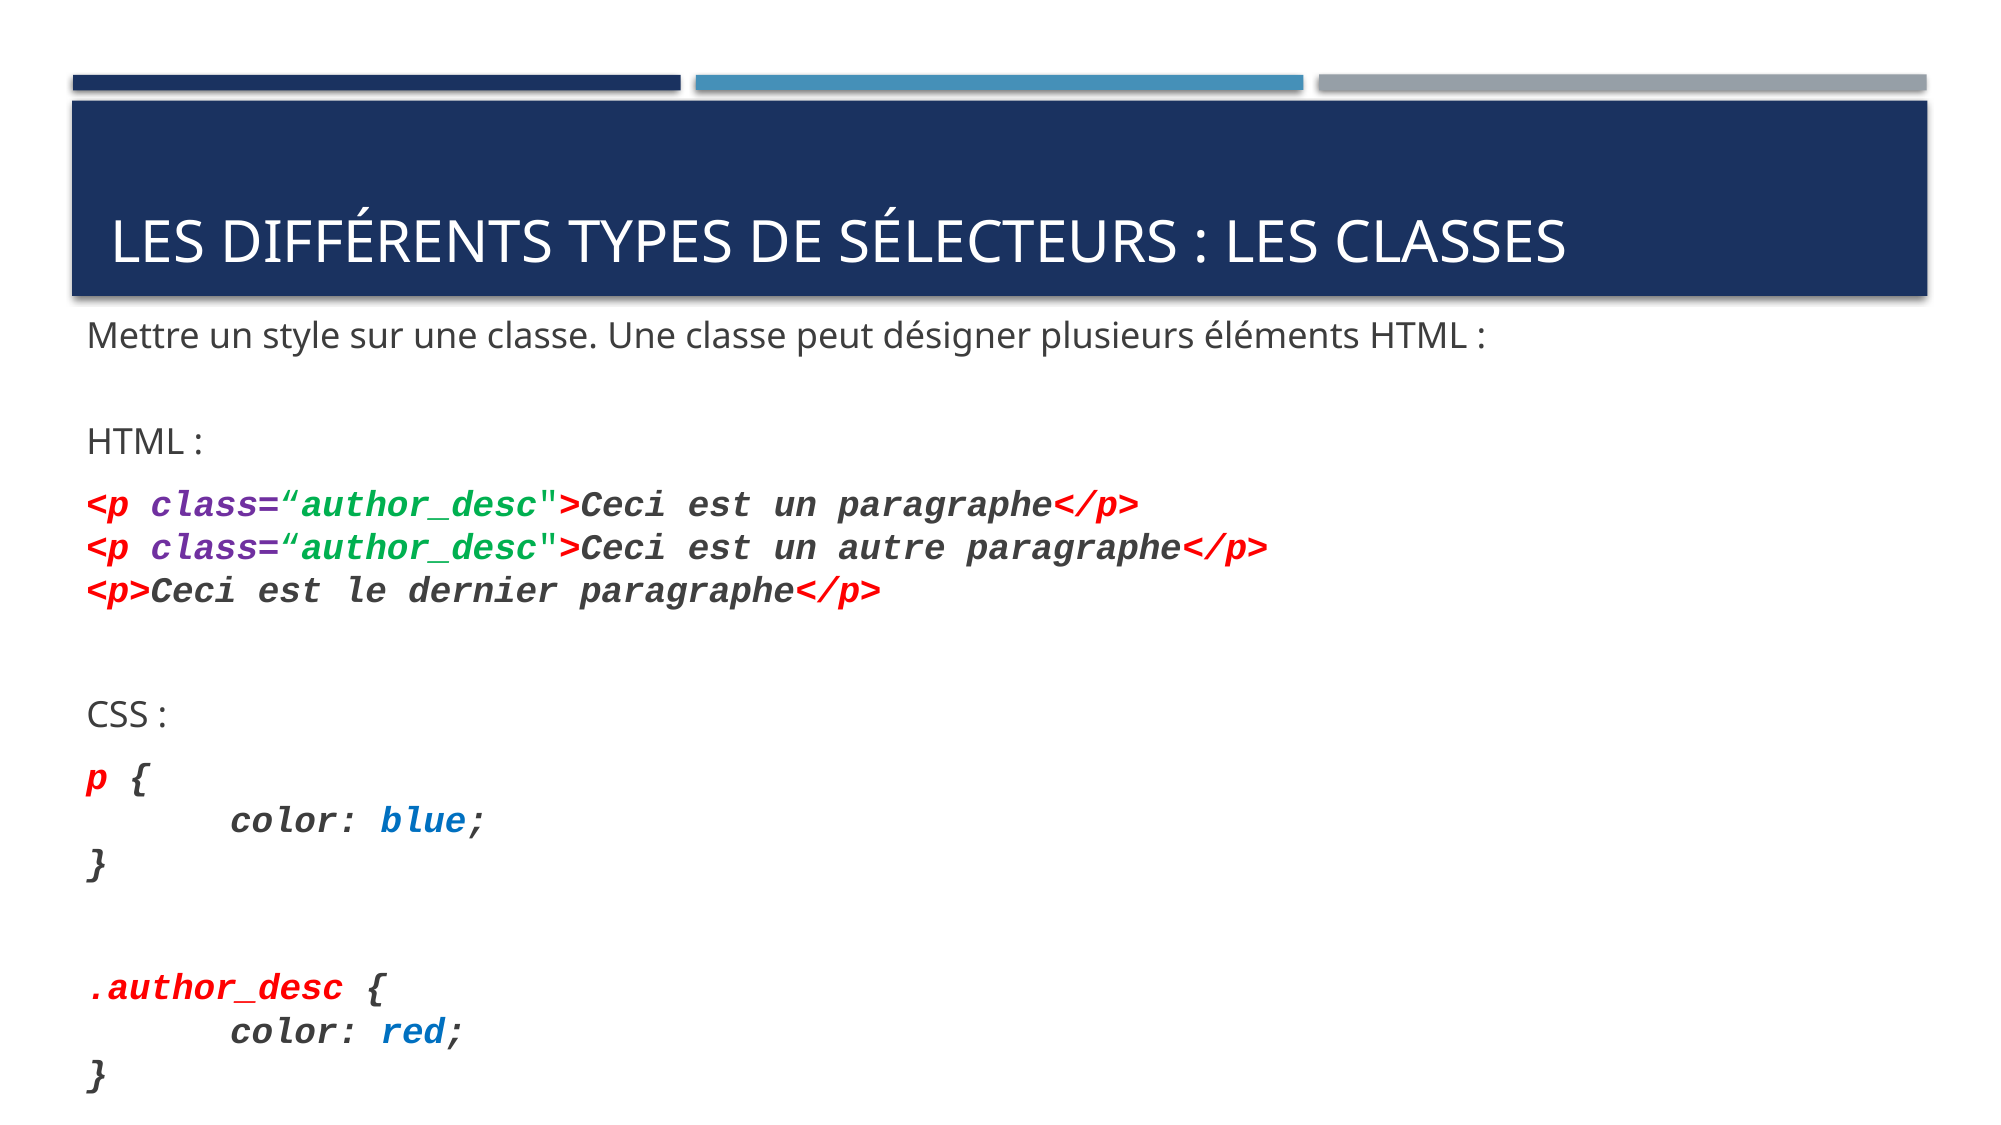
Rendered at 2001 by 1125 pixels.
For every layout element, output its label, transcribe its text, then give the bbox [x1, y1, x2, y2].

title Les différents types de sélecteurs : les classes [799, 115, 1905, 282]
text_box [95, 0, 799, 699]
text_box Mettre un style sur une classe. Une classe peut désigner plusieurs éléments HTML : HTML : <p class=“author_desc">Ceci est un paragraphe</p> <p class=“author_desc">Ceci est un autre paragraphe</p> <p>Ceci est le dernier paragraphe</p> CSS : p { color: blue; } .author_desc { color: red; } [71, 302, 1905, 1125]
